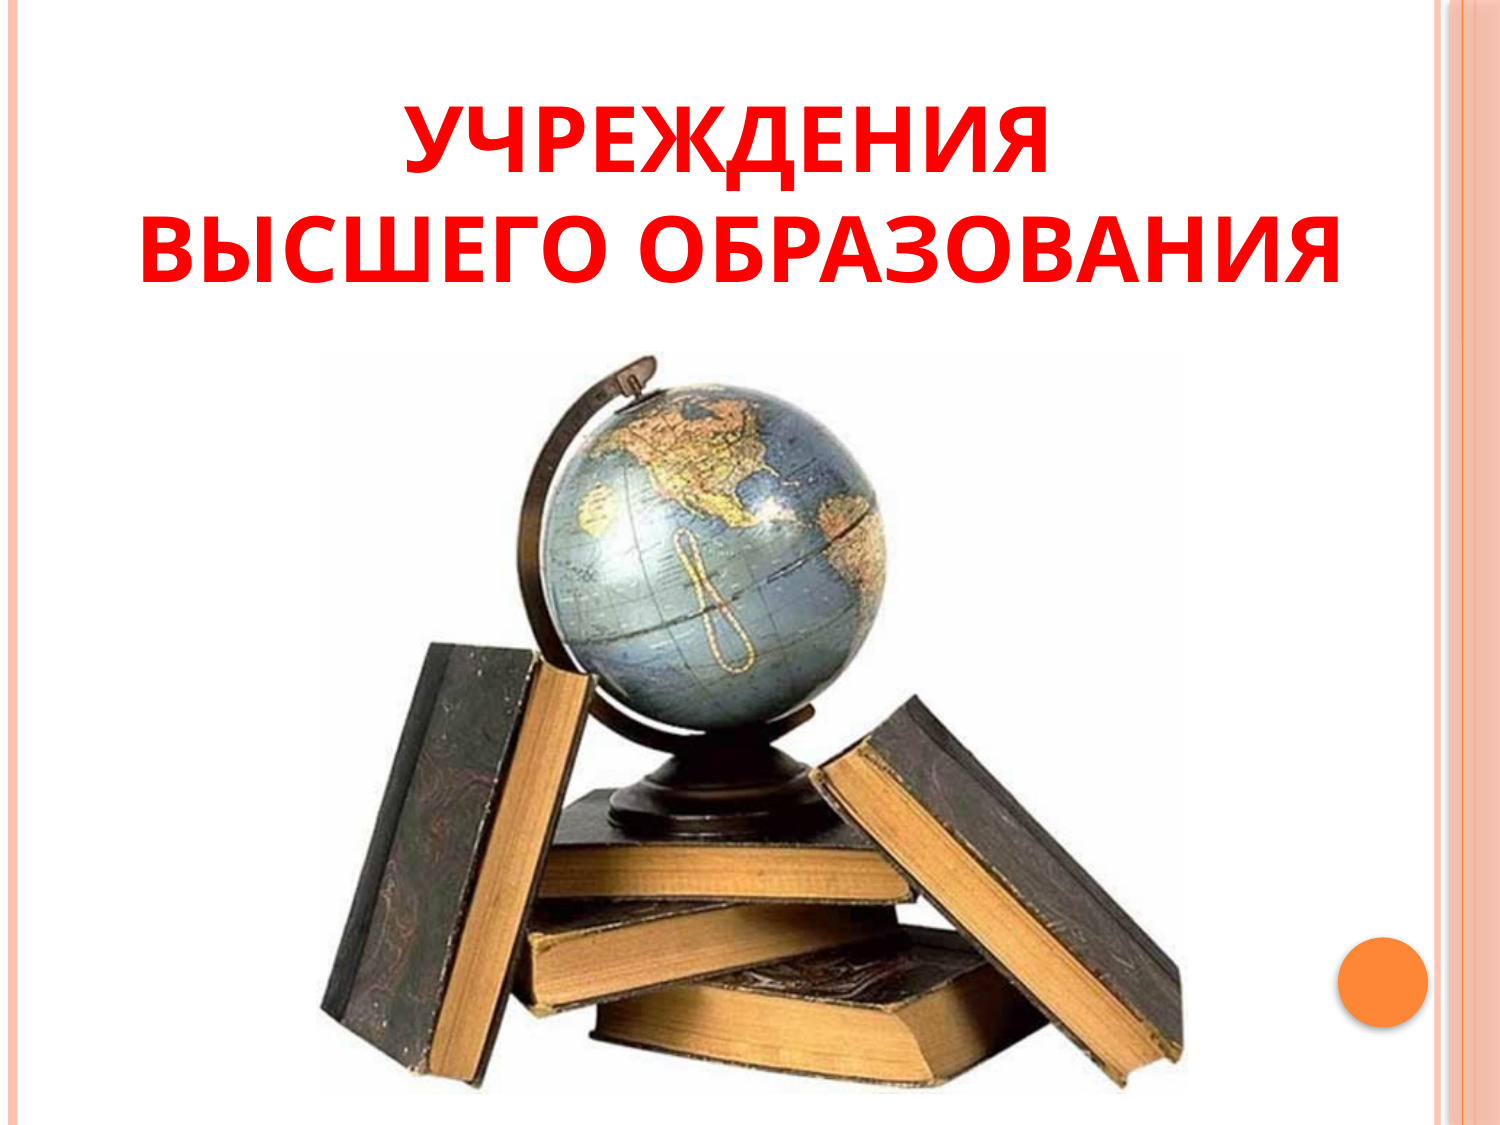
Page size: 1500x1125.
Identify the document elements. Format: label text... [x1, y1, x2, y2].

title Учреждения высшего образования [88, 70, 1395, 399]
picture [315, 351, 1189, 1094]
